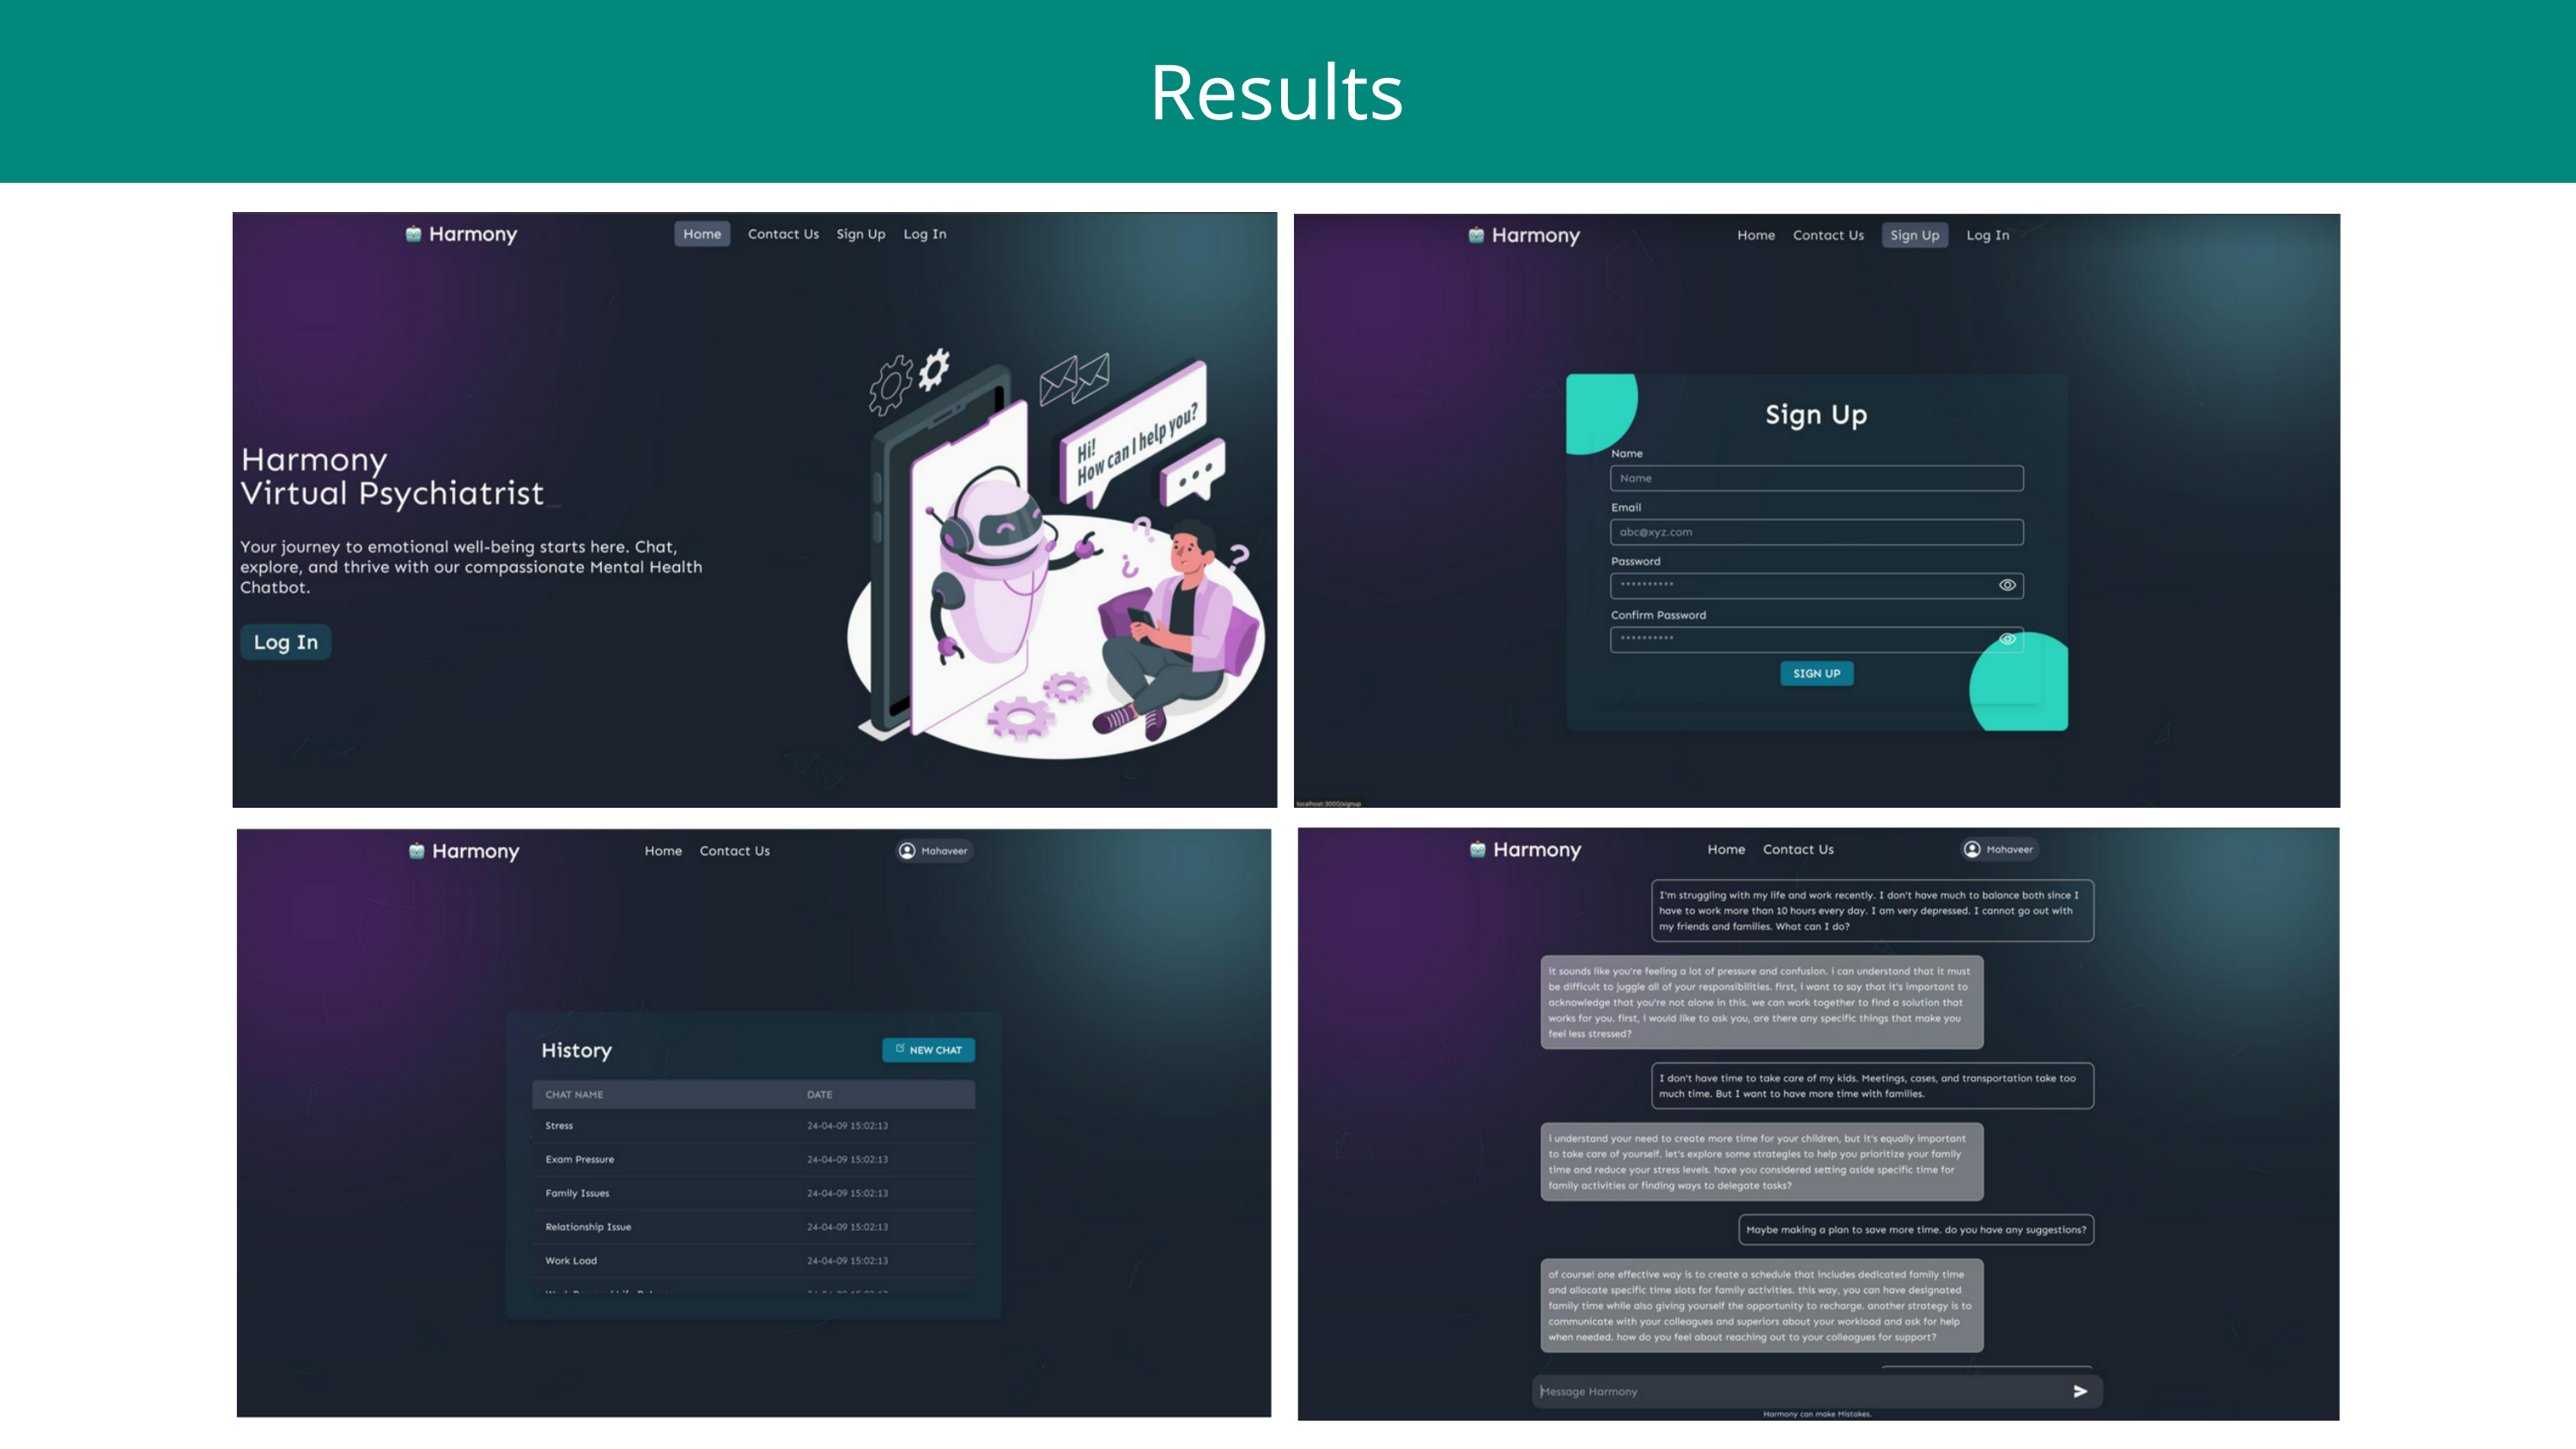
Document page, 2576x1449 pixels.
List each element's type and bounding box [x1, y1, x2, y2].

text_box [1293, 214, 2341, 808]
text_box [0, 0, 2576, 184]
text_box [1297, 828, 2341, 1421]
text_box [236, 828, 1273, 1421]
text_box [232, 212, 1278, 808]
